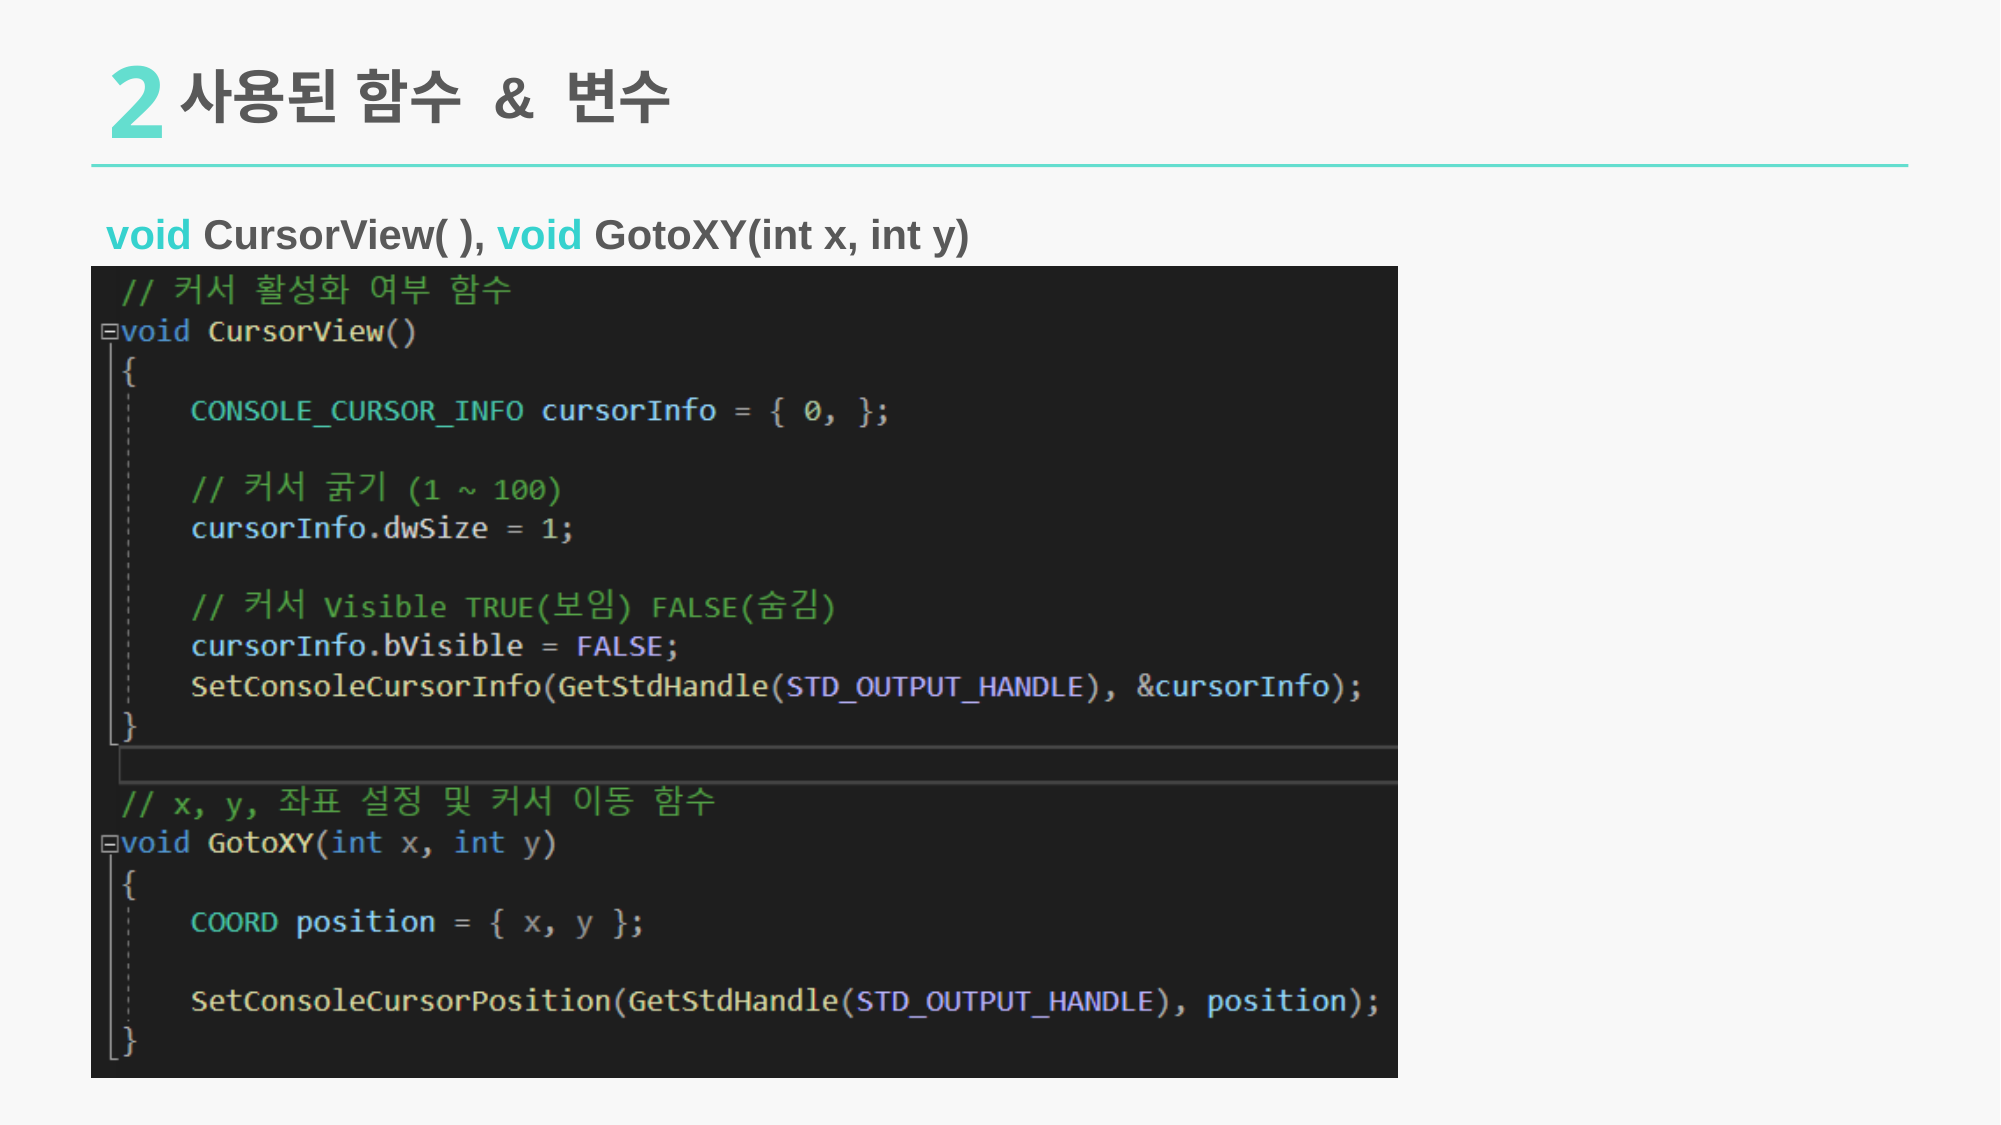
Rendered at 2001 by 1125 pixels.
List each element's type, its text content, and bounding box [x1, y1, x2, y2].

text_box void CursorView( ), void GotoXY(int x, int y) [91, 200, 1009, 266]
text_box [91, 30, 892, 167]
picture [91, 266, 1398, 1078]
text_box [90, 163, 1909, 168]
